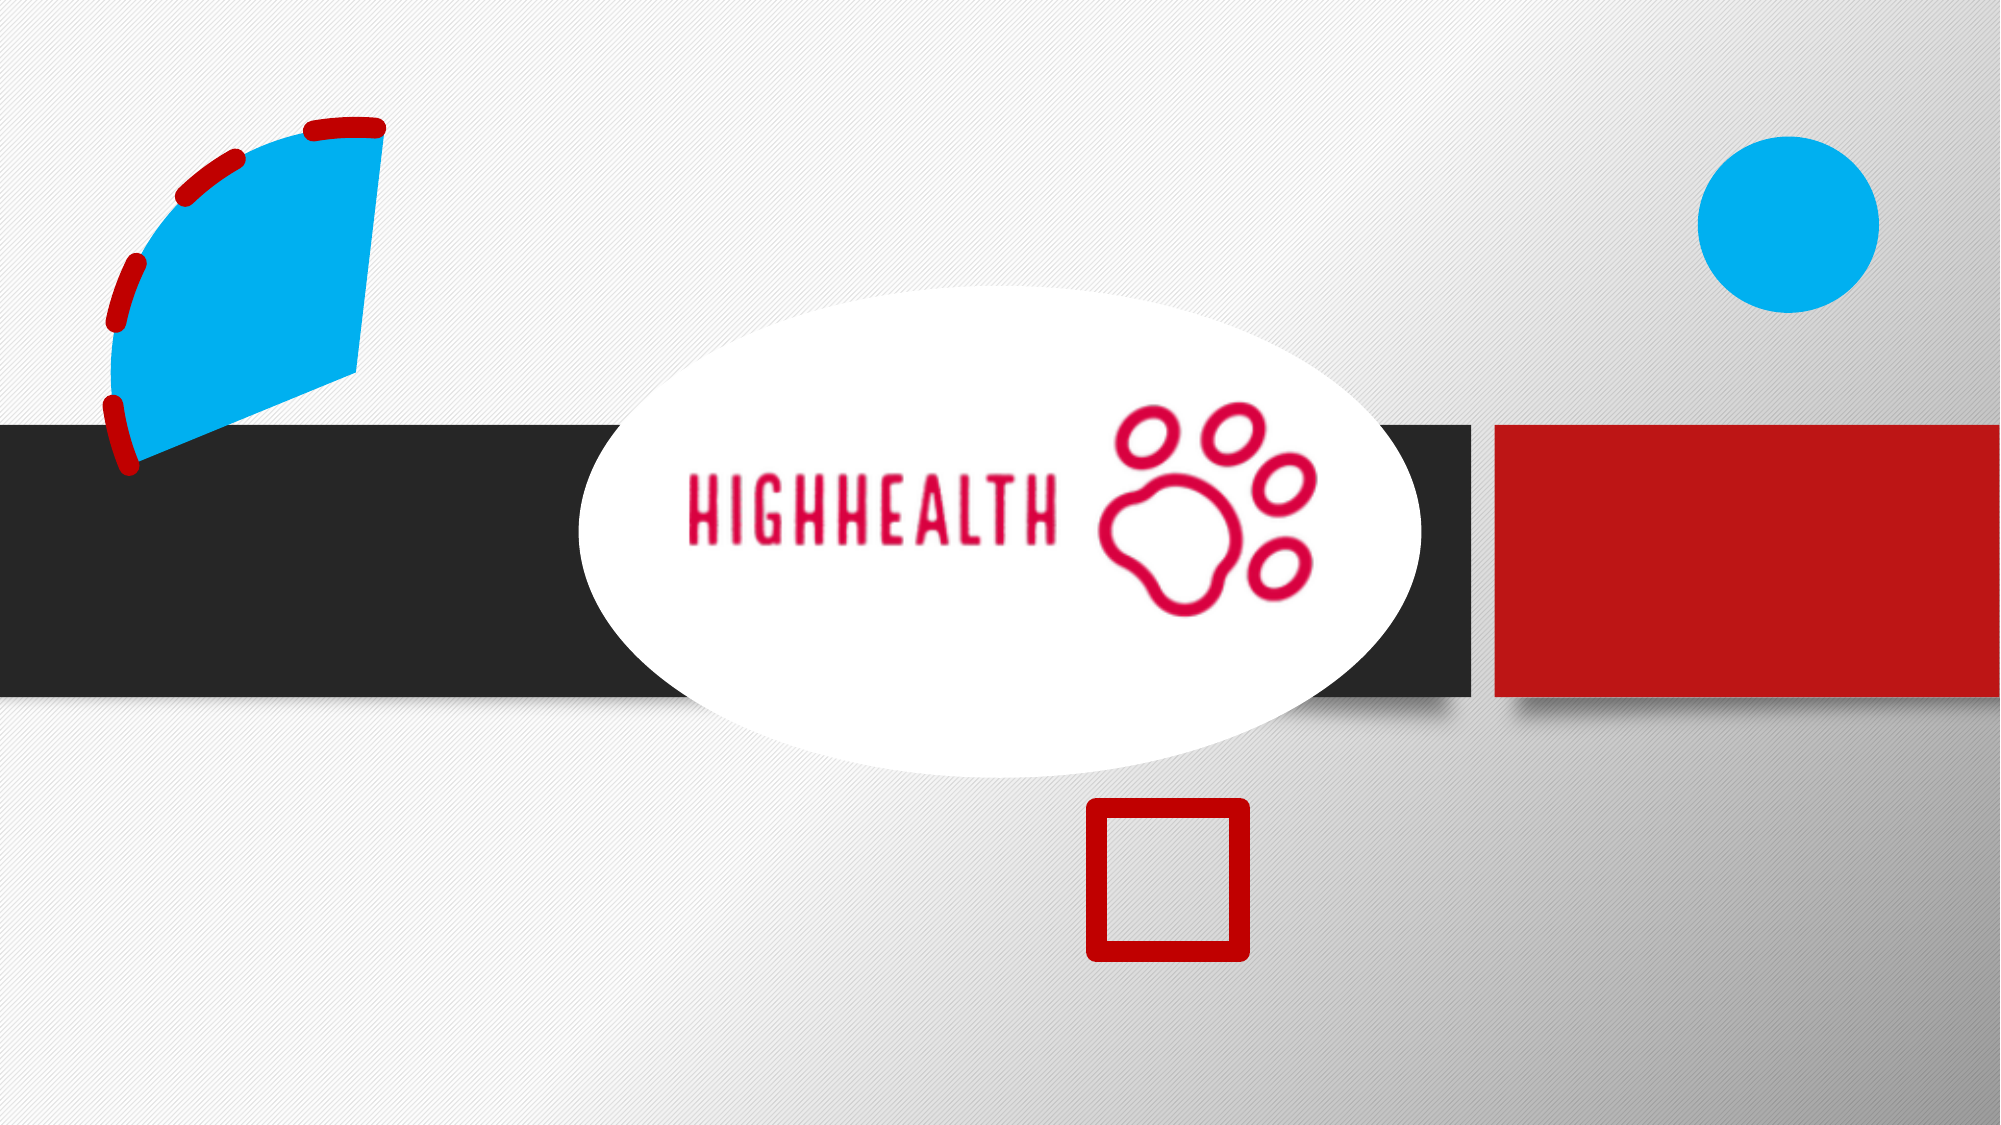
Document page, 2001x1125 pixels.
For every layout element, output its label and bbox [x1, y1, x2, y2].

text_box [0, 0, 2000, 1125]
text_box [1095, 807, 1241, 953]
text_box [109, 126, 386, 467]
text_box [1696, 135, 1881, 314]
picture [578, 285, 1422, 778]
